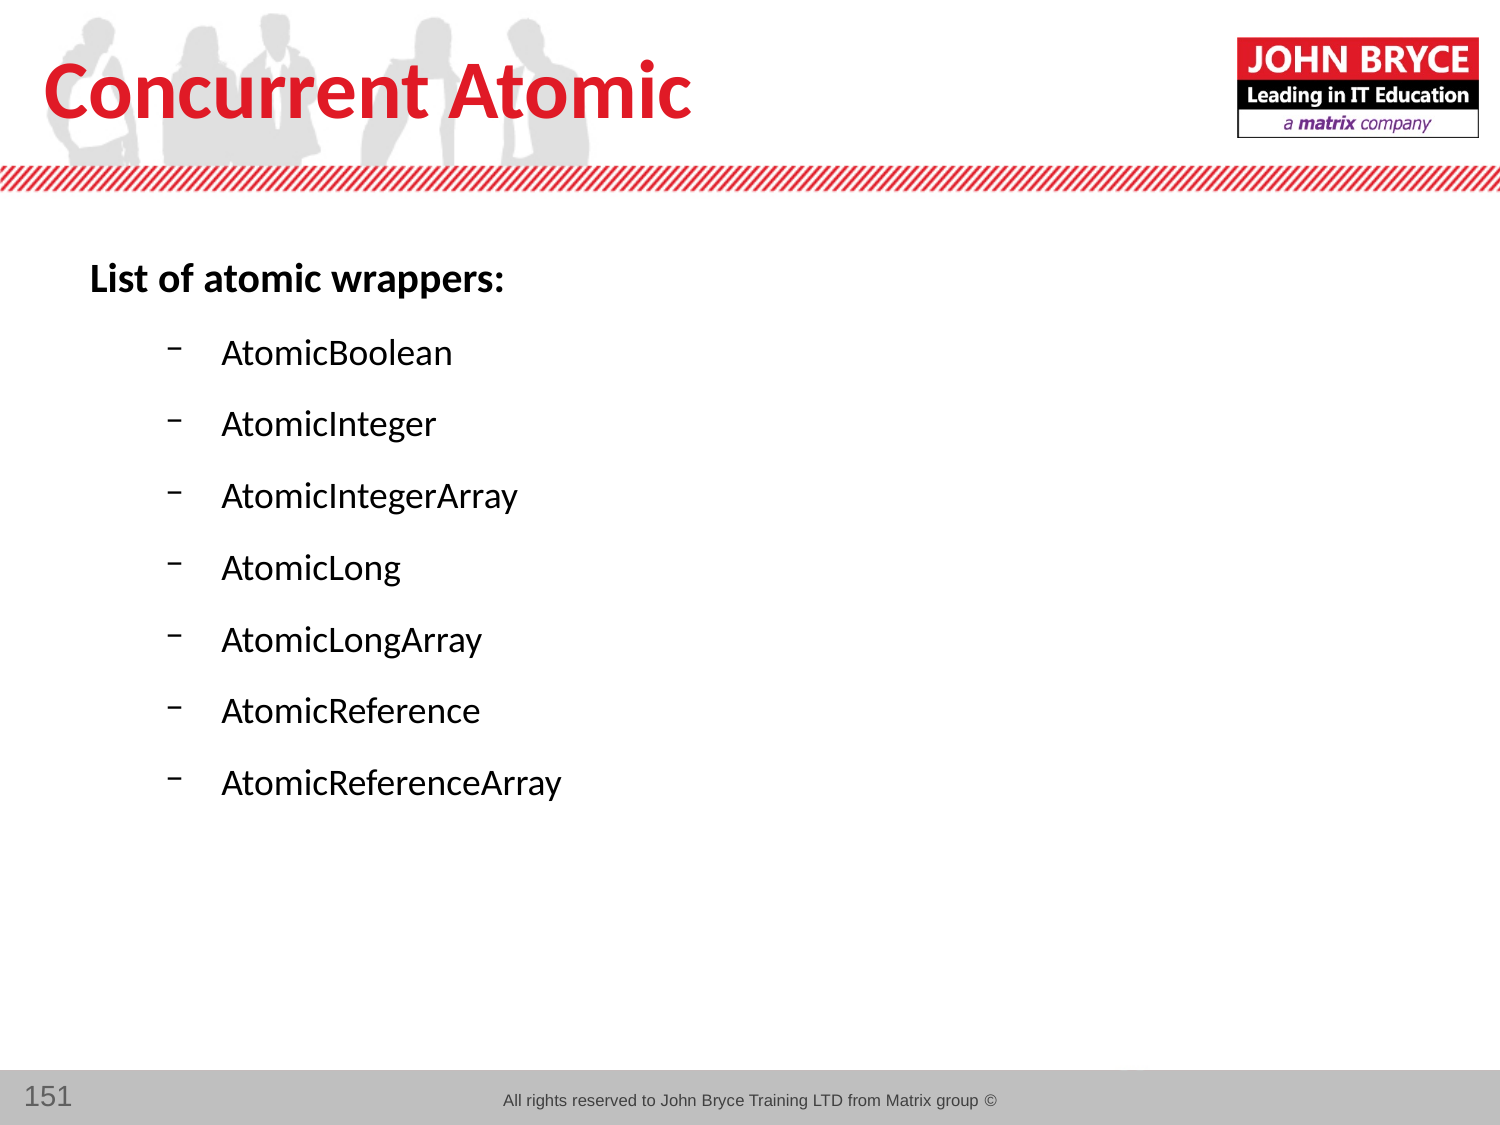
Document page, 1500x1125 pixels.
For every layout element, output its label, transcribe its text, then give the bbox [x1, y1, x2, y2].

picture [0, 0, 1500, 1070]
title Concurrent Atomic [29, 21, 1235, 150]
list List of atomic wrappers: AtomicBoolean AtomicInteger AtomicIntegerArray AtomicLong AtomicLongArray AtomicReference AtomicReferenceArray [75, 243, 1425, 1047]
